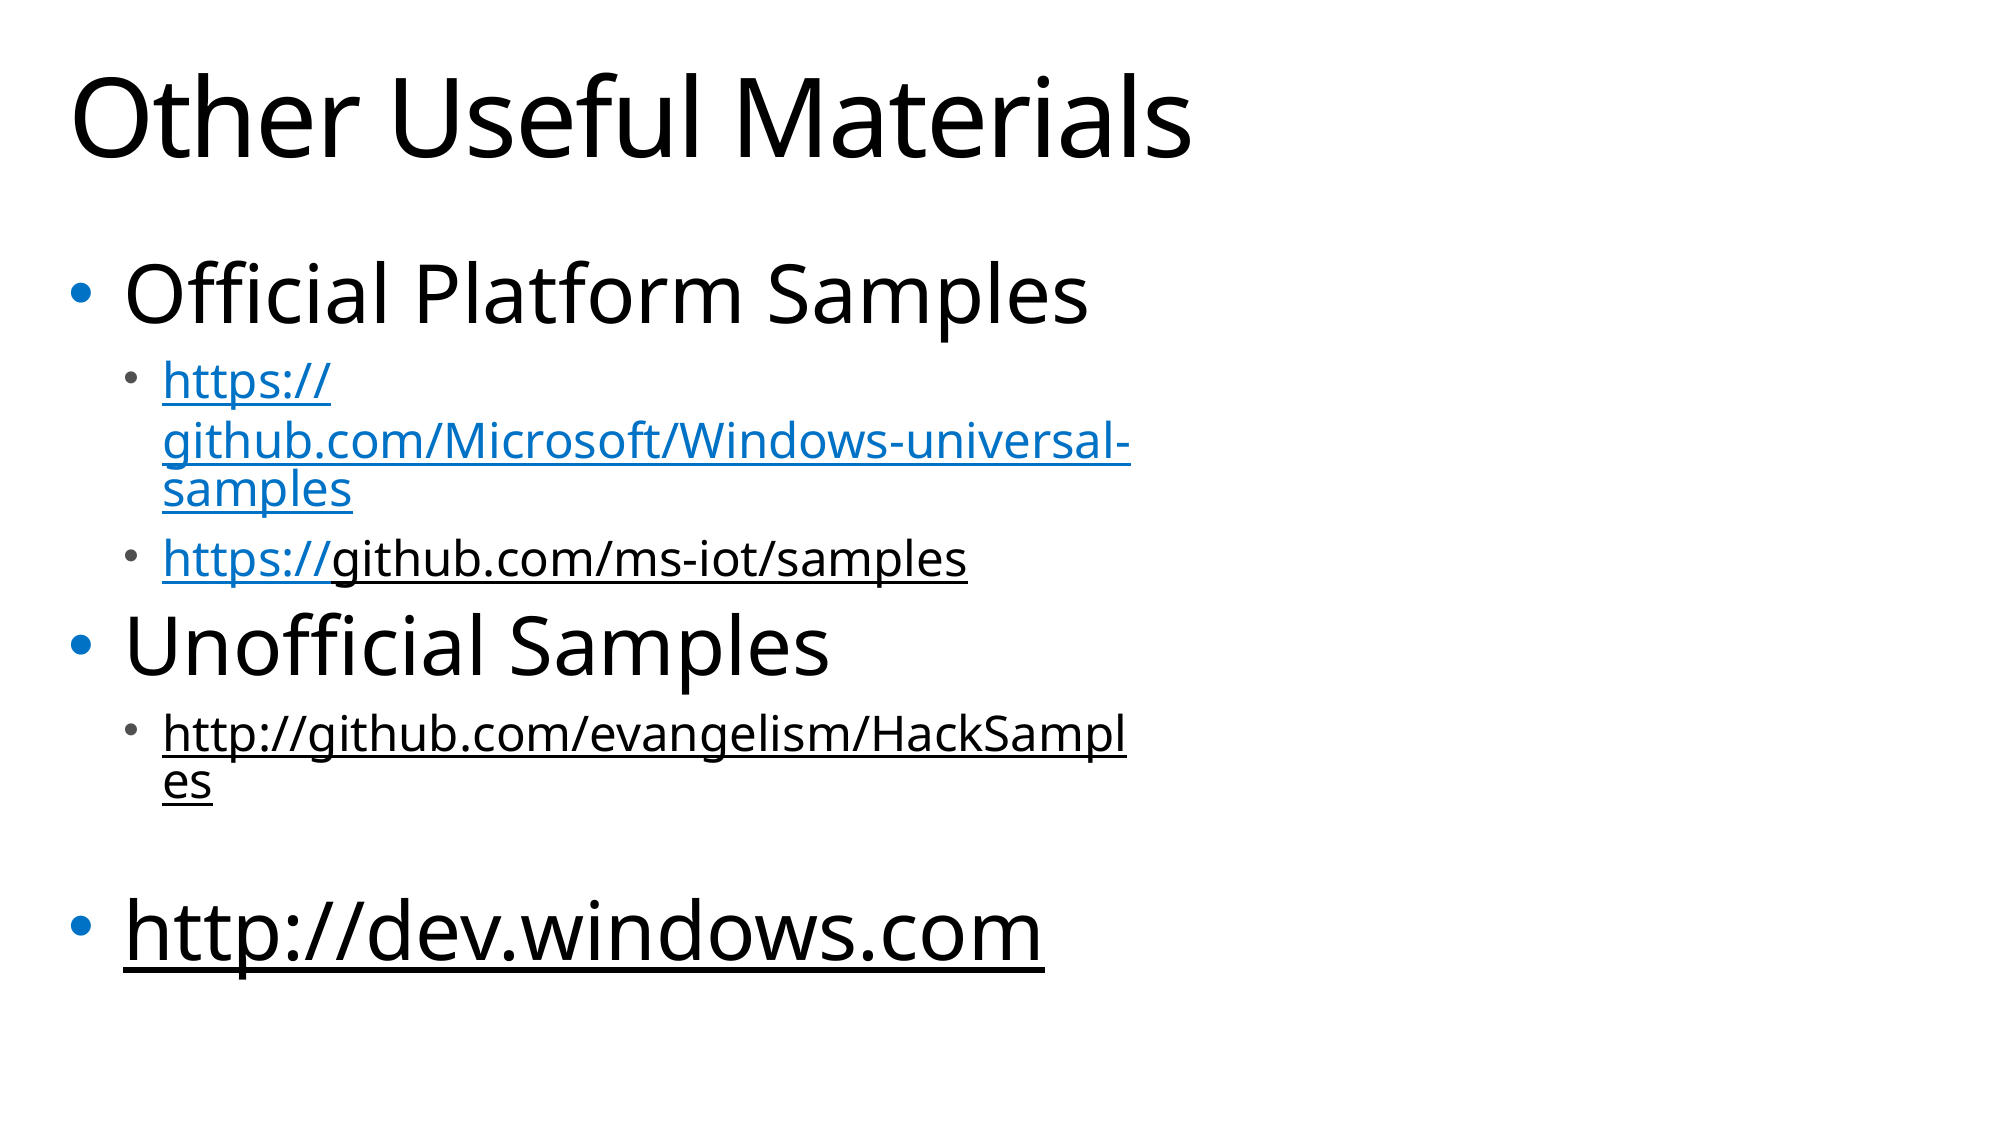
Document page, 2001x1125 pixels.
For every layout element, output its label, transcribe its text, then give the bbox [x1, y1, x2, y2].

list Official Platform Samples https://github.com/Microsoft/Windows-universal-samples https://github.com/ms-iot/samples Unofficial Samples http://github.com/evangelism/HackSamples http://dev.windows.com [44, 237, 1178, 825]
title Other Useful Materials [44, 47, 1957, 196]
